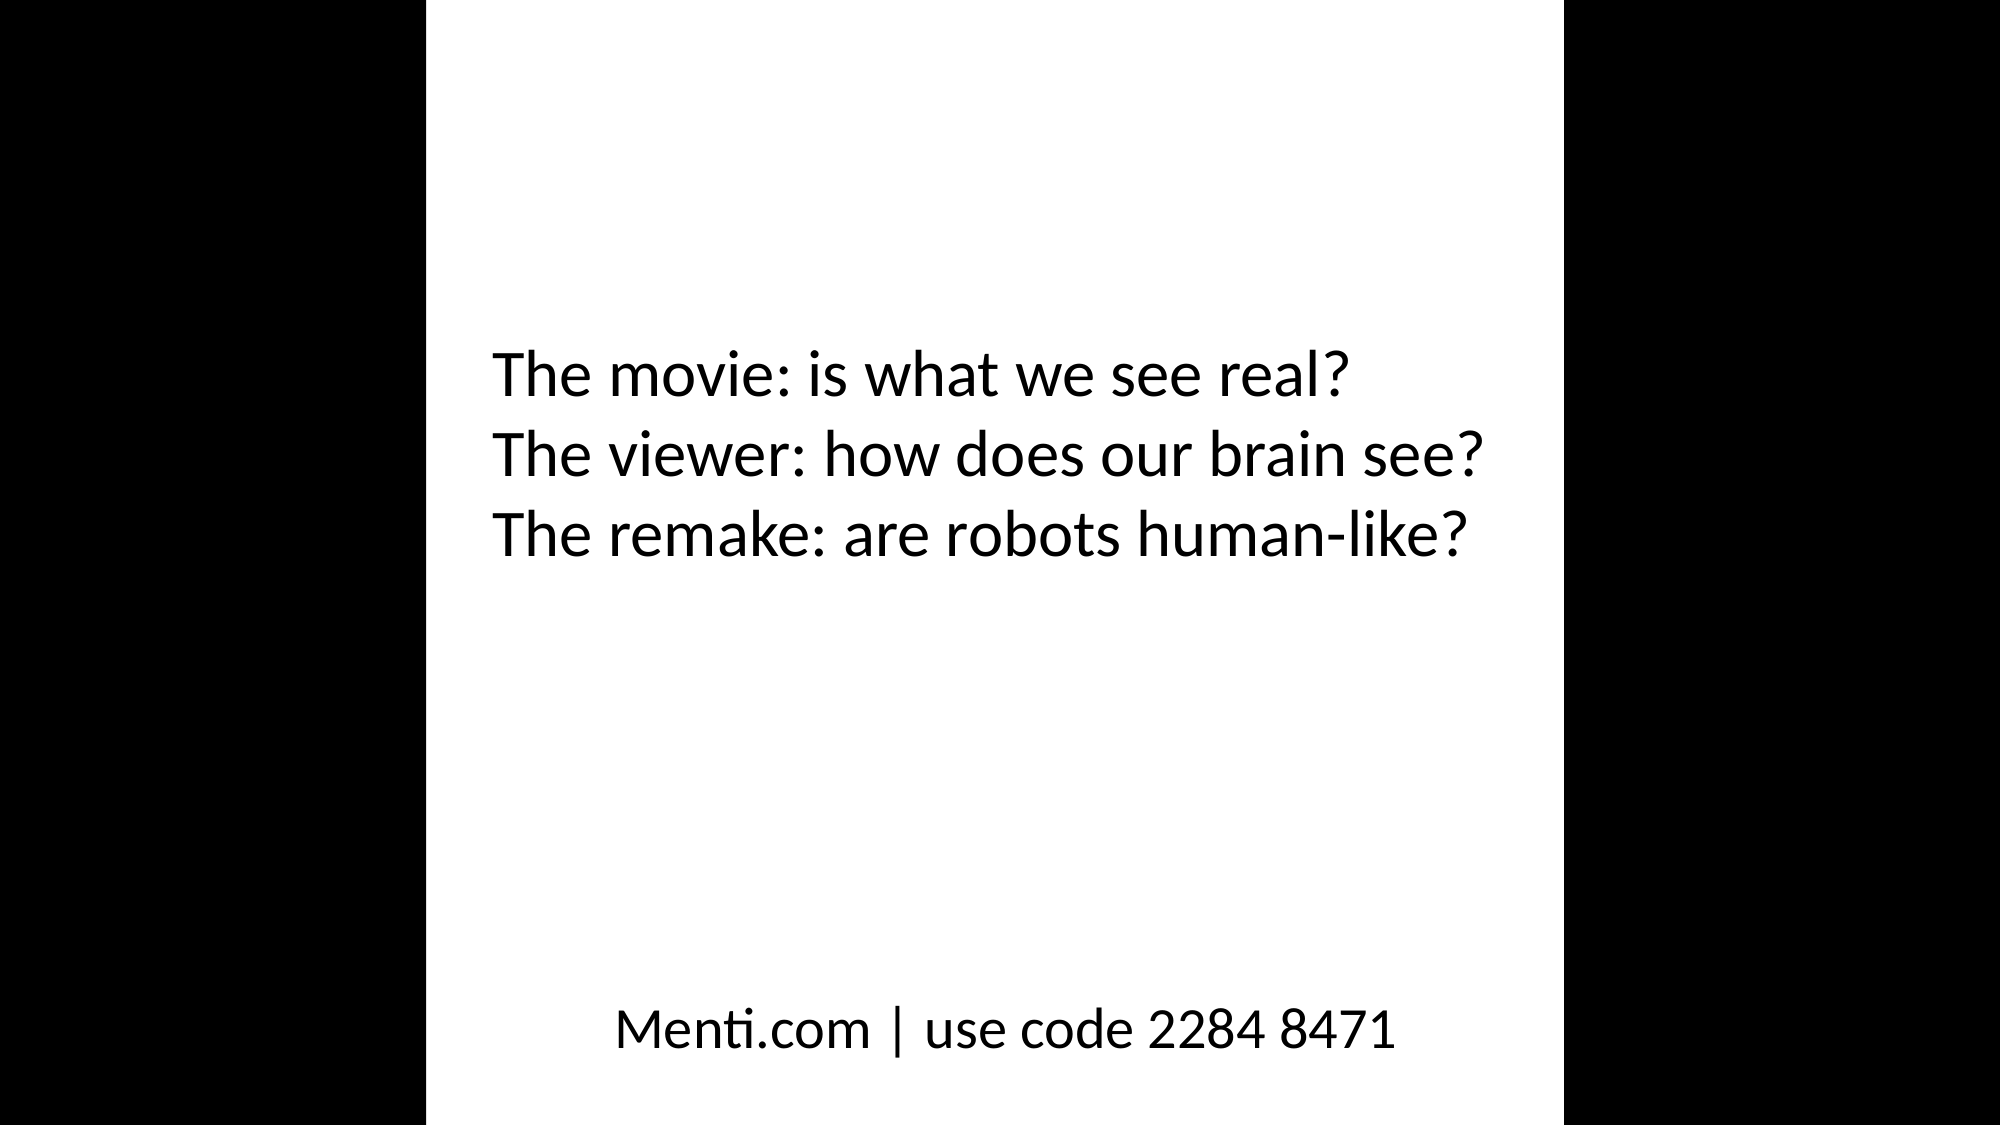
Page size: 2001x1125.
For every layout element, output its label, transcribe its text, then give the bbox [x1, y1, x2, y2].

picture [1554, 0, 2000, 1125]
text_box Menti.com | use code 2284 8471 [599, 983, 1534, 1069]
picture [0, 0, 427, 1125]
text_box The movie: is what we see real? The viewer: how does our brain see? The remake: are robots human-like? [477, 322, 1554, 657]
